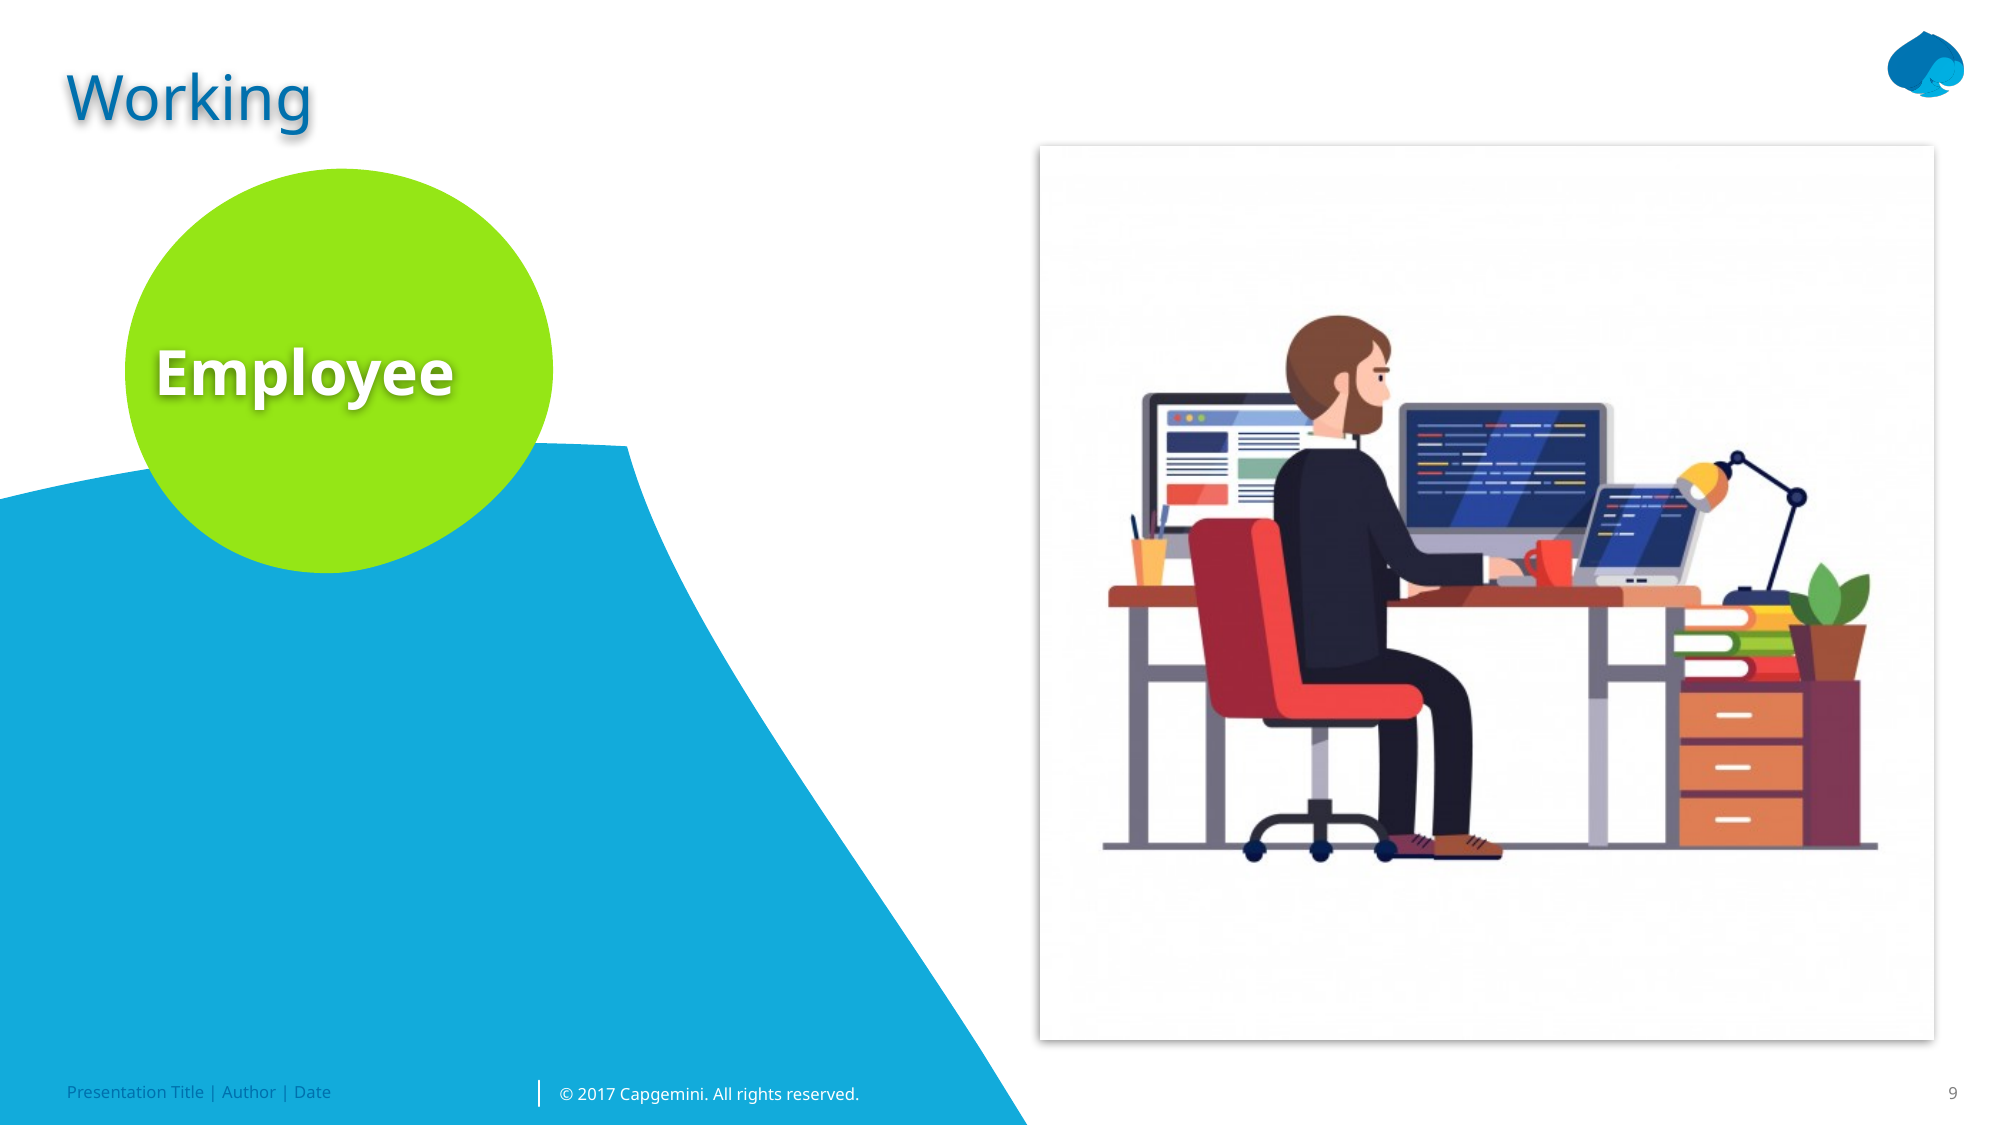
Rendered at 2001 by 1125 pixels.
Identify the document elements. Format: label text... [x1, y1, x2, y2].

picture [1884, 26, 1964, 107]
list Employee [154, 328, 543, 397]
title Working [66, 66, 609, 184]
picture [1039, 146, 1934, 1040]
